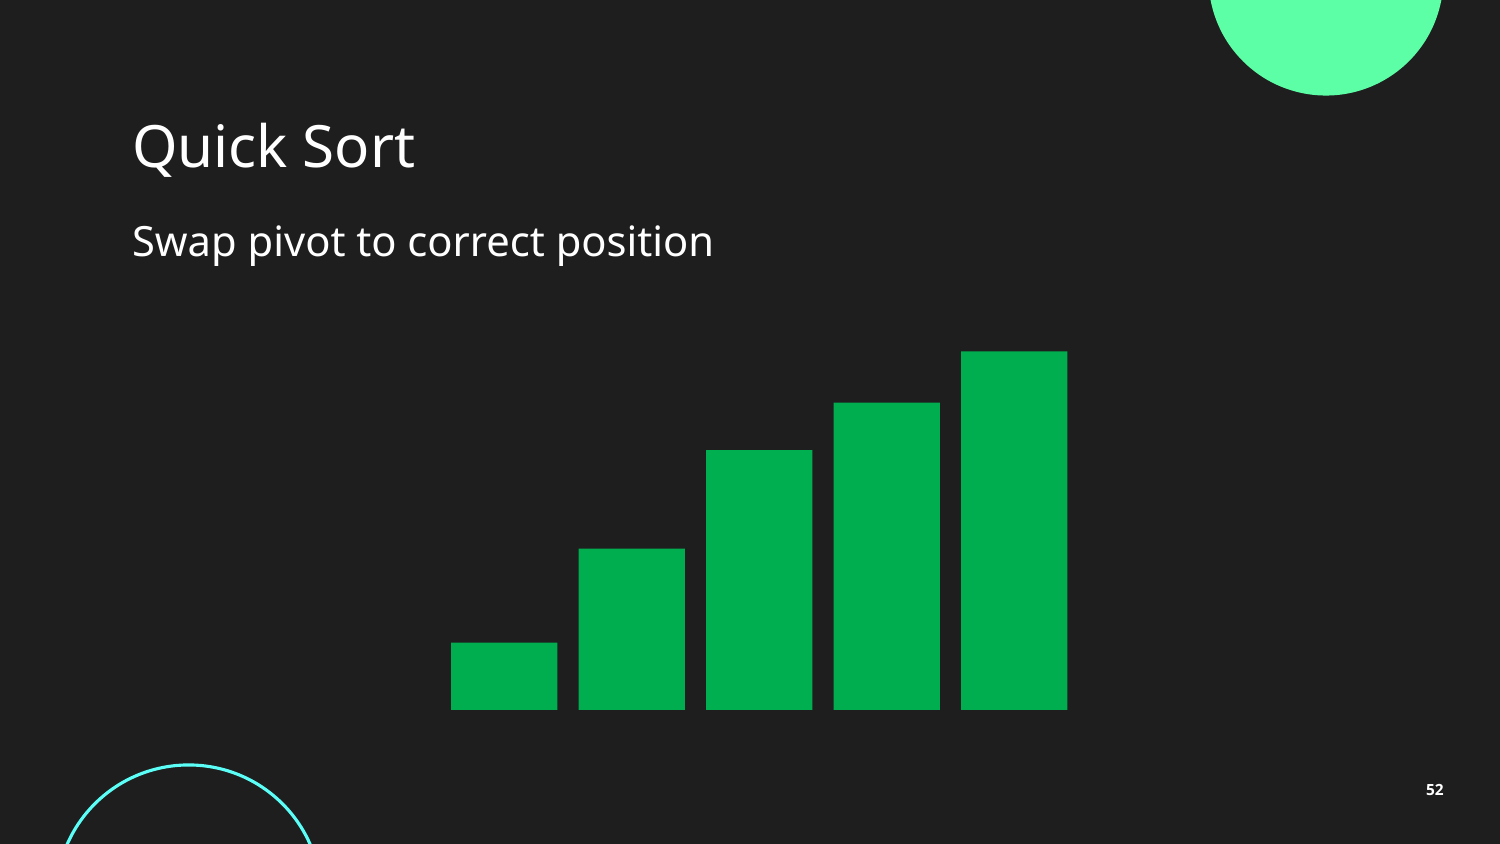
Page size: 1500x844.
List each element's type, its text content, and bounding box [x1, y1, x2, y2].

title Quick Sort [117, 106, 1383, 183]
text_box [832, 400, 942, 712]
text_box [959, 349, 1070, 712]
text_box [704, 448, 815, 712]
slide_number 52 [1389, 764, 1480, 816]
text_box [577, 547, 687, 712]
text_box [449, 640, 560, 712]
text_box Swap pivot to correct position [117, 199, 1091, 288]
